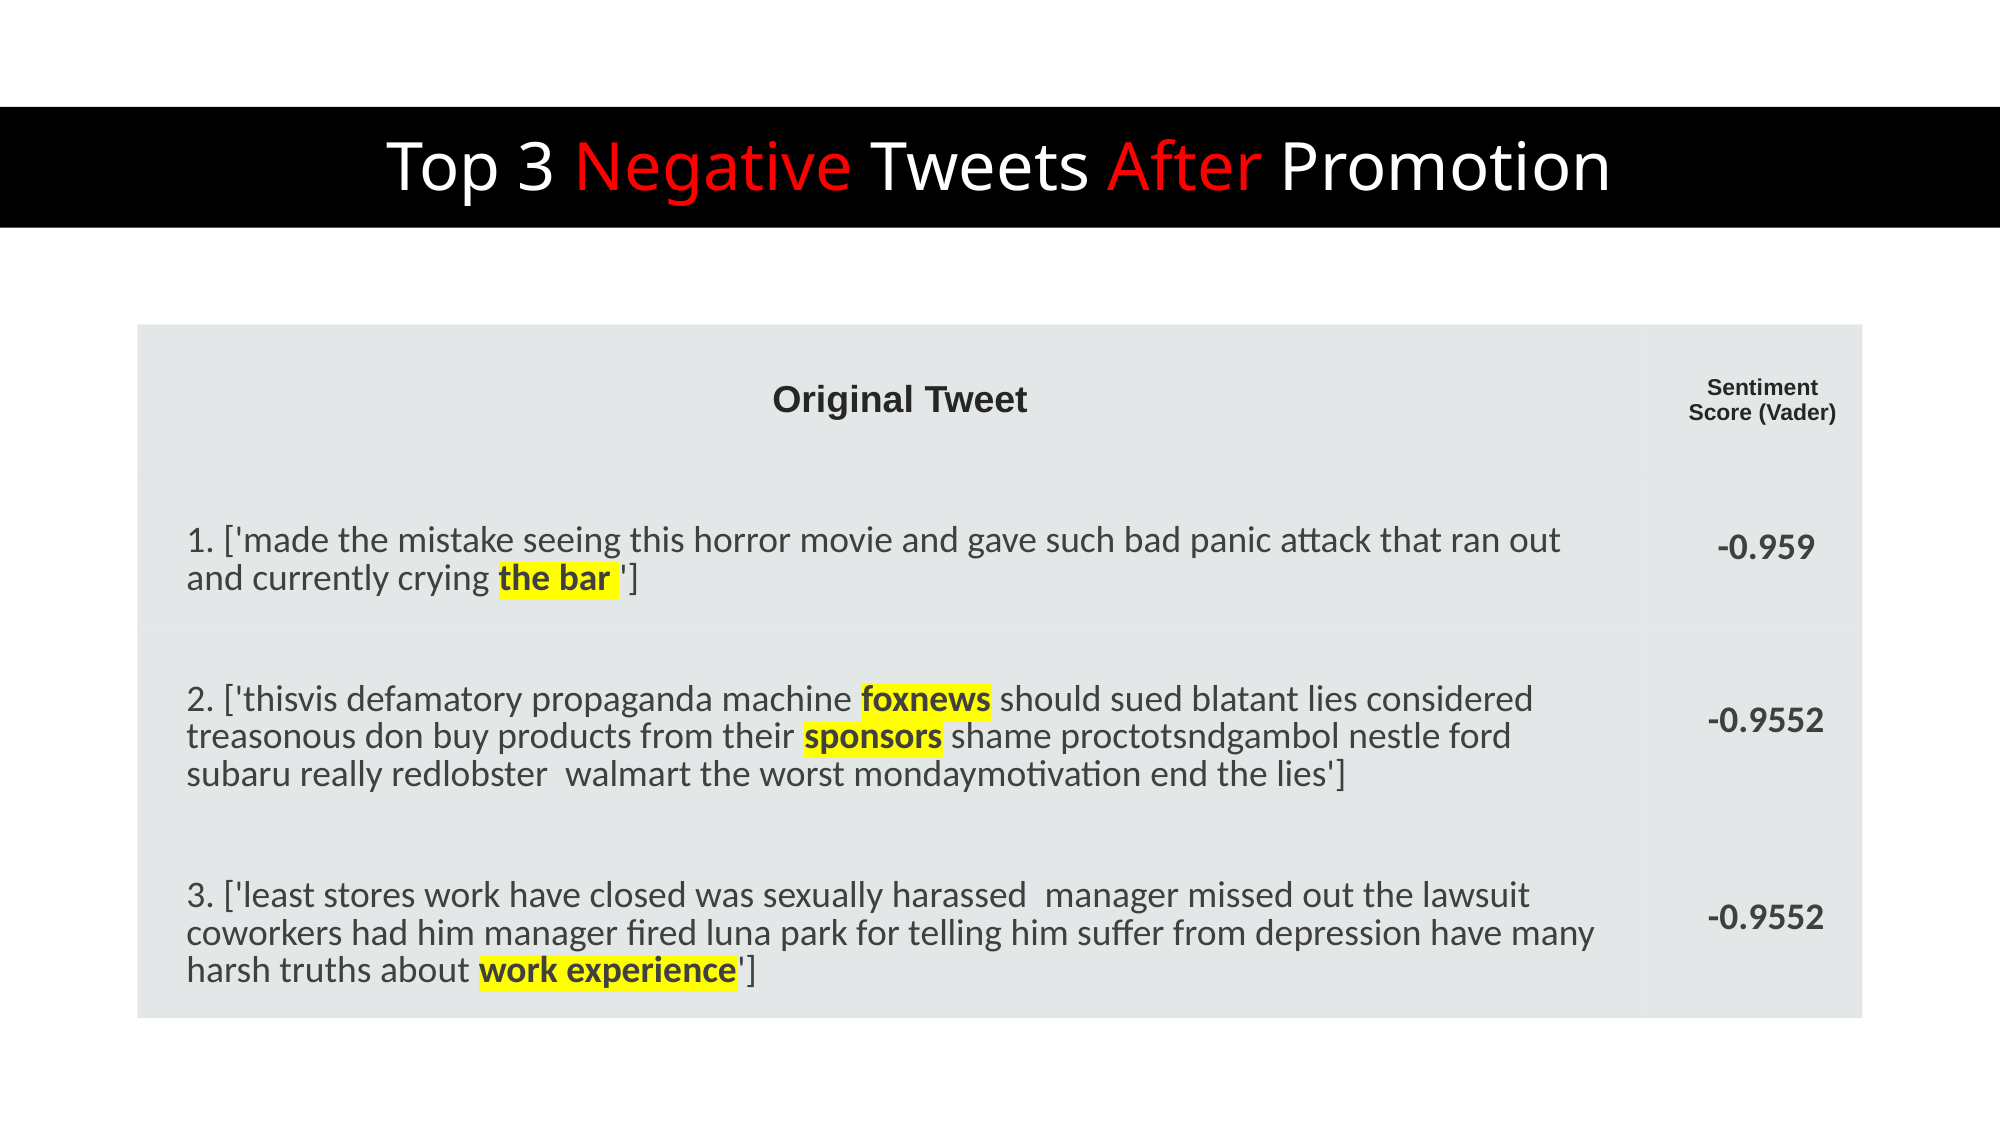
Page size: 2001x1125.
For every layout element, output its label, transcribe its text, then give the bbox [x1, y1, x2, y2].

table_cell -0.959 [1646, 475, 1862, 625]
table_header Sentiment Score (Vader) [1646, 324, 1862, 475]
table_cell -0.9552 [1646, 625, 1862, 822]
table_cell -0.9552 [1646, 822, 1862, 1018]
text_box [0, 106, 2000, 229]
table_header Original Tweet [137, 324, 1646, 475]
table_cell 1. ['made the mistake seeing this horror movie and gave such bad panic attack that ran out and currently crying the bar '] [137, 475, 1646, 625]
title Top 3 Negative Tweets After Promotion [137, 110, 1863, 228]
table_cell 2. ['thisvis defamatory propaganda machine foxnews should sued blatant lies considered treasonous don buy products from their sponsors shame proctotsndgambol nestle ford subaru really redlobster walmart the worst mondaymotivation end the lies'] [137, 625, 1646, 822]
table_cell 3. ['least stores work have closed was sexually harassed manager missed out the lawsuit coworkers had him manager fired luna park for telling him suffer from depression have many harsh truths about work experience'] [137, 822, 1646, 1018]
